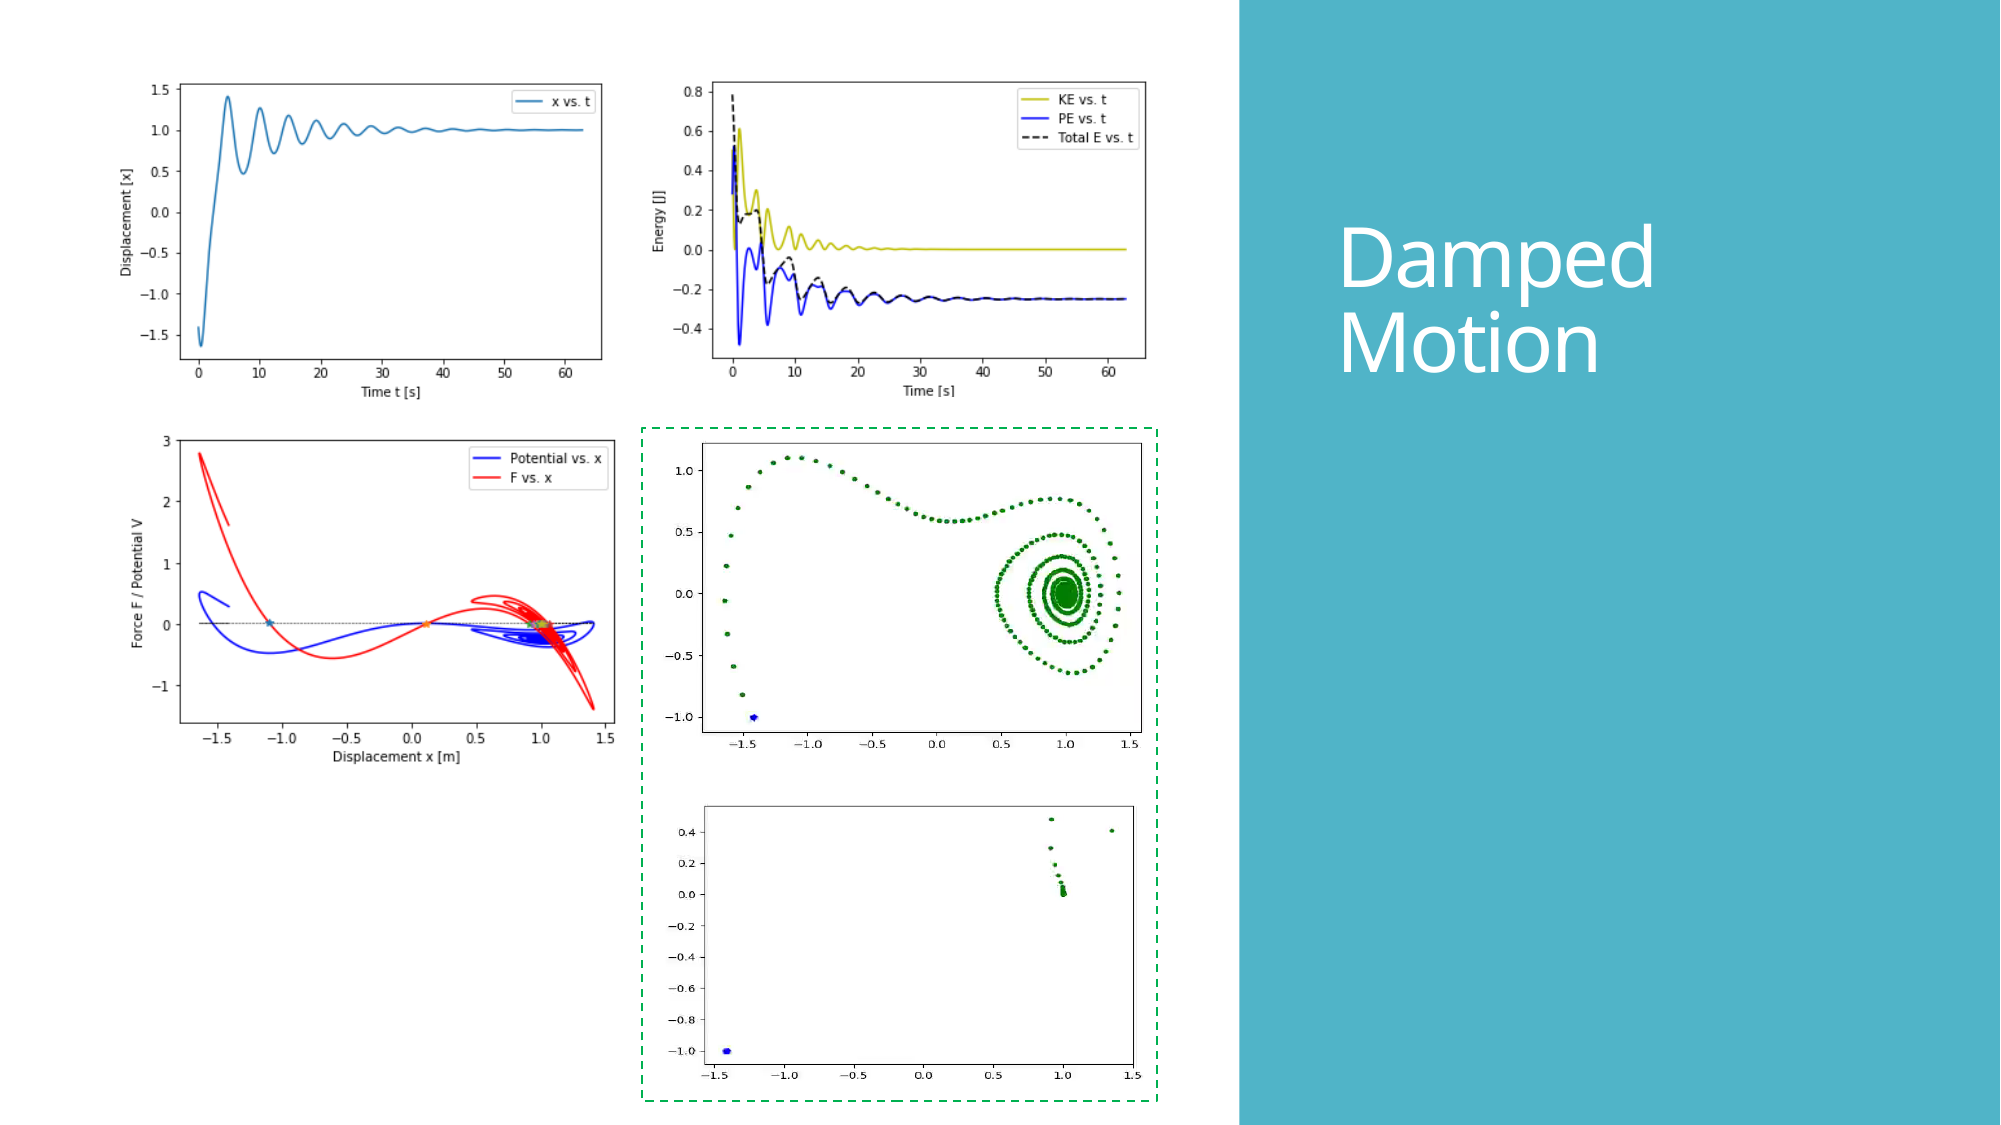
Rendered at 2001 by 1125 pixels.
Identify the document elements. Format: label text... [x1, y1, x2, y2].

picture [112, 71, 615, 408]
picture [124, 427, 627, 772]
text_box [630, 396, 1198, 774]
title Damped Motion [1321, 81, 1918, 397]
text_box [633, 774, 1189, 1102]
picture [645, 69, 1158, 396]
text_box [1238, 0, 2000, 1125]
